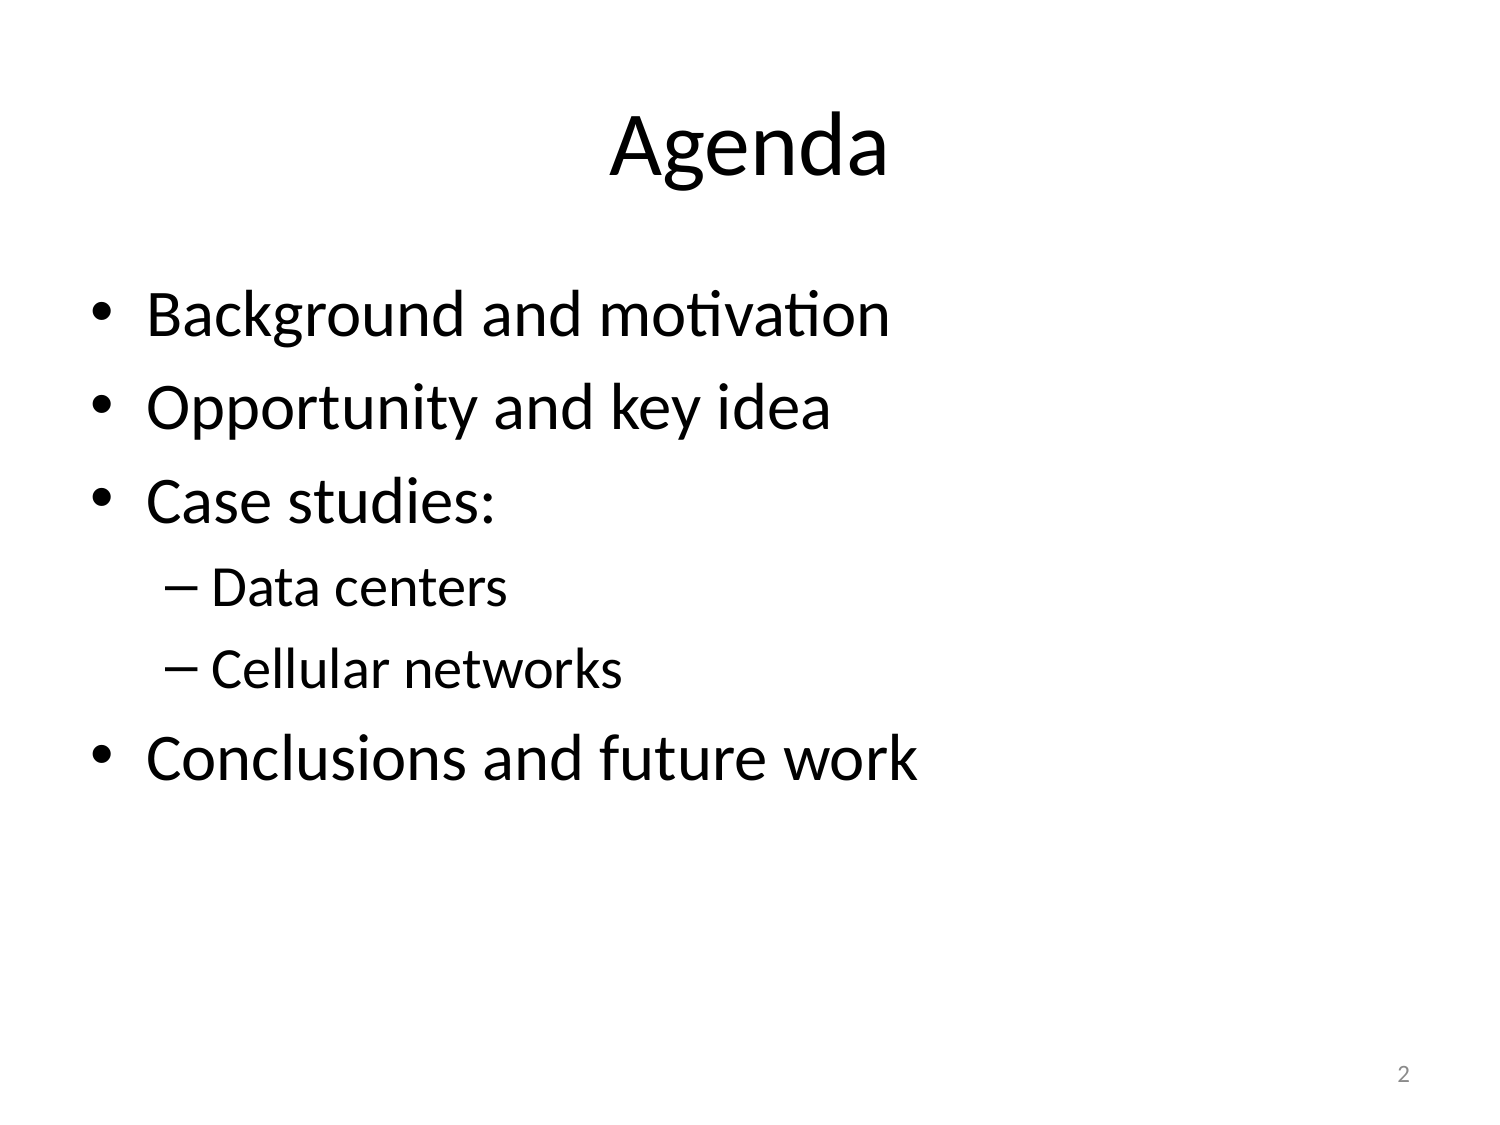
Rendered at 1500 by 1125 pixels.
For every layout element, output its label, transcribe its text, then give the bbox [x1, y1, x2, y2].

slide_number 2 [1074, 1042, 1425, 1103]
title Agenda [75, 45, 1425, 233]
list Background and motivation Opportunity and key idea Case studies: Data centers Cellular networks Conclusions and future work [75, 262, 1425, 1005]
